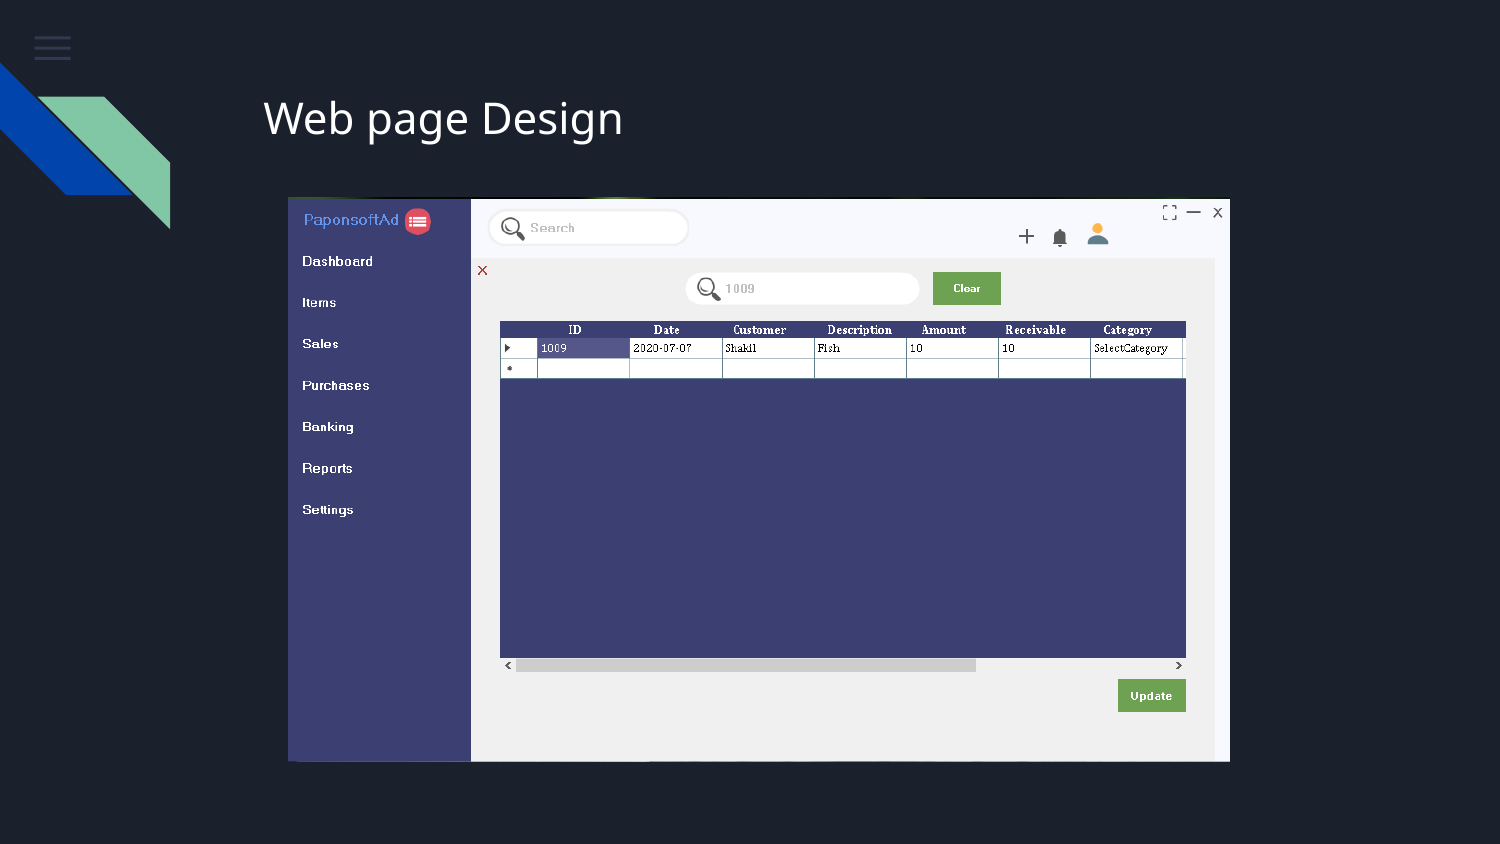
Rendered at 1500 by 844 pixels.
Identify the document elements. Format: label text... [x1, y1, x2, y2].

title Web page Design [248, 49, 1026, 161]
picture [288, 197, 1230, 762]
